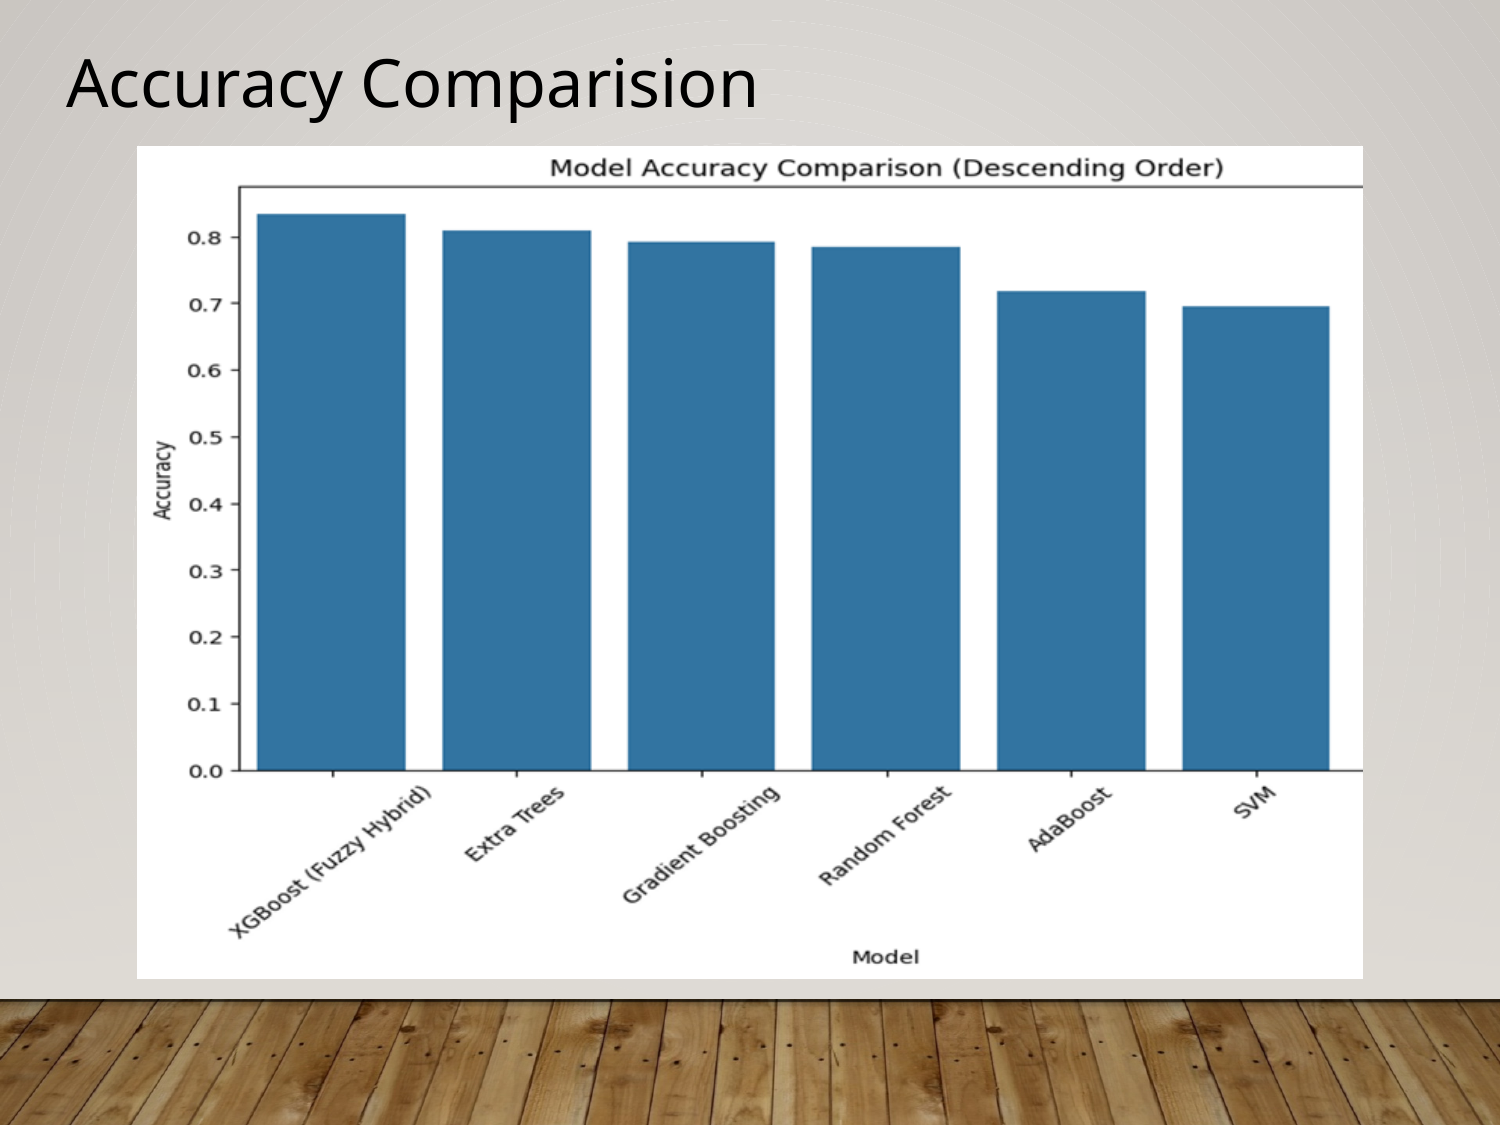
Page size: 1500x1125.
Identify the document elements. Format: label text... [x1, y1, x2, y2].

picture [0, 999, 1500, 1125]
title Accuracy Comparision [51, 34, 1449, 160]
picture [137, 145, 1363, 979]
